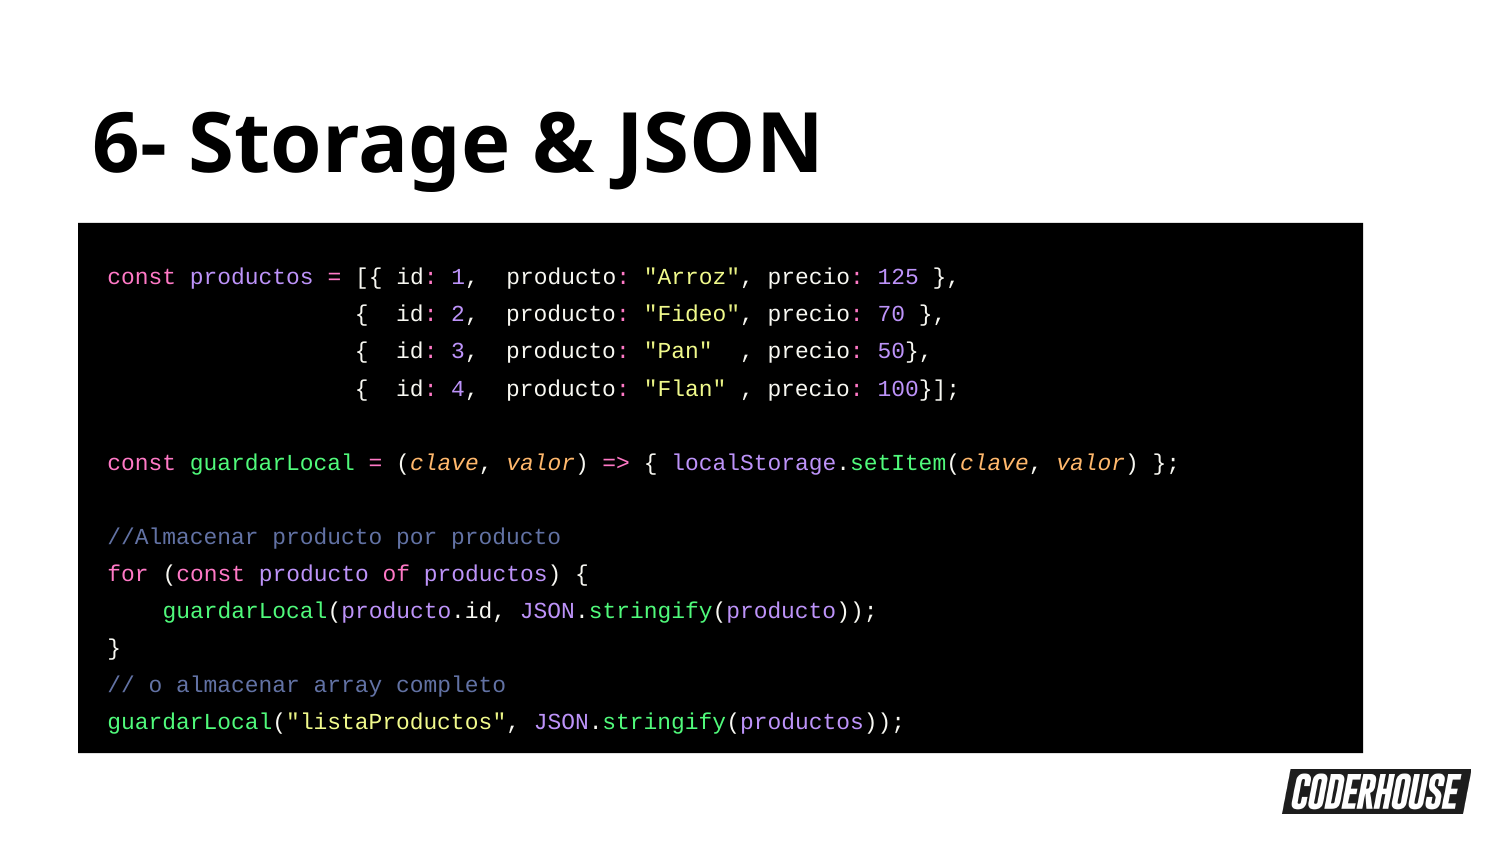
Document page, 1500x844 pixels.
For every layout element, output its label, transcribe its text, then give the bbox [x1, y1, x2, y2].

text_box 6- Storage & JSON [77, 85, 1414, 206]
text_box const productos = [{ id: 1, producto: "Arroz", precio: 125 }, { id: 2, producto: "Fideo", precio: 70 }, { id: 3, producto: "Pan" , precio: 50}, { id: 4, producto: "Flan" , precio: 100}]; const guardarLocal = (clave, valor) => { localStorage.setItem(clave, valor) }; //Almacenar producto por producto for (const producto of productos) { guardarLocal(producto.id, JSON.stringify(producto)); } // o almacenar array completo guardarLocal("listaProductos", JSON.stringify(productos)); [78, 222, 1364, 754]
picture [1281, 769, 1471, 814]
